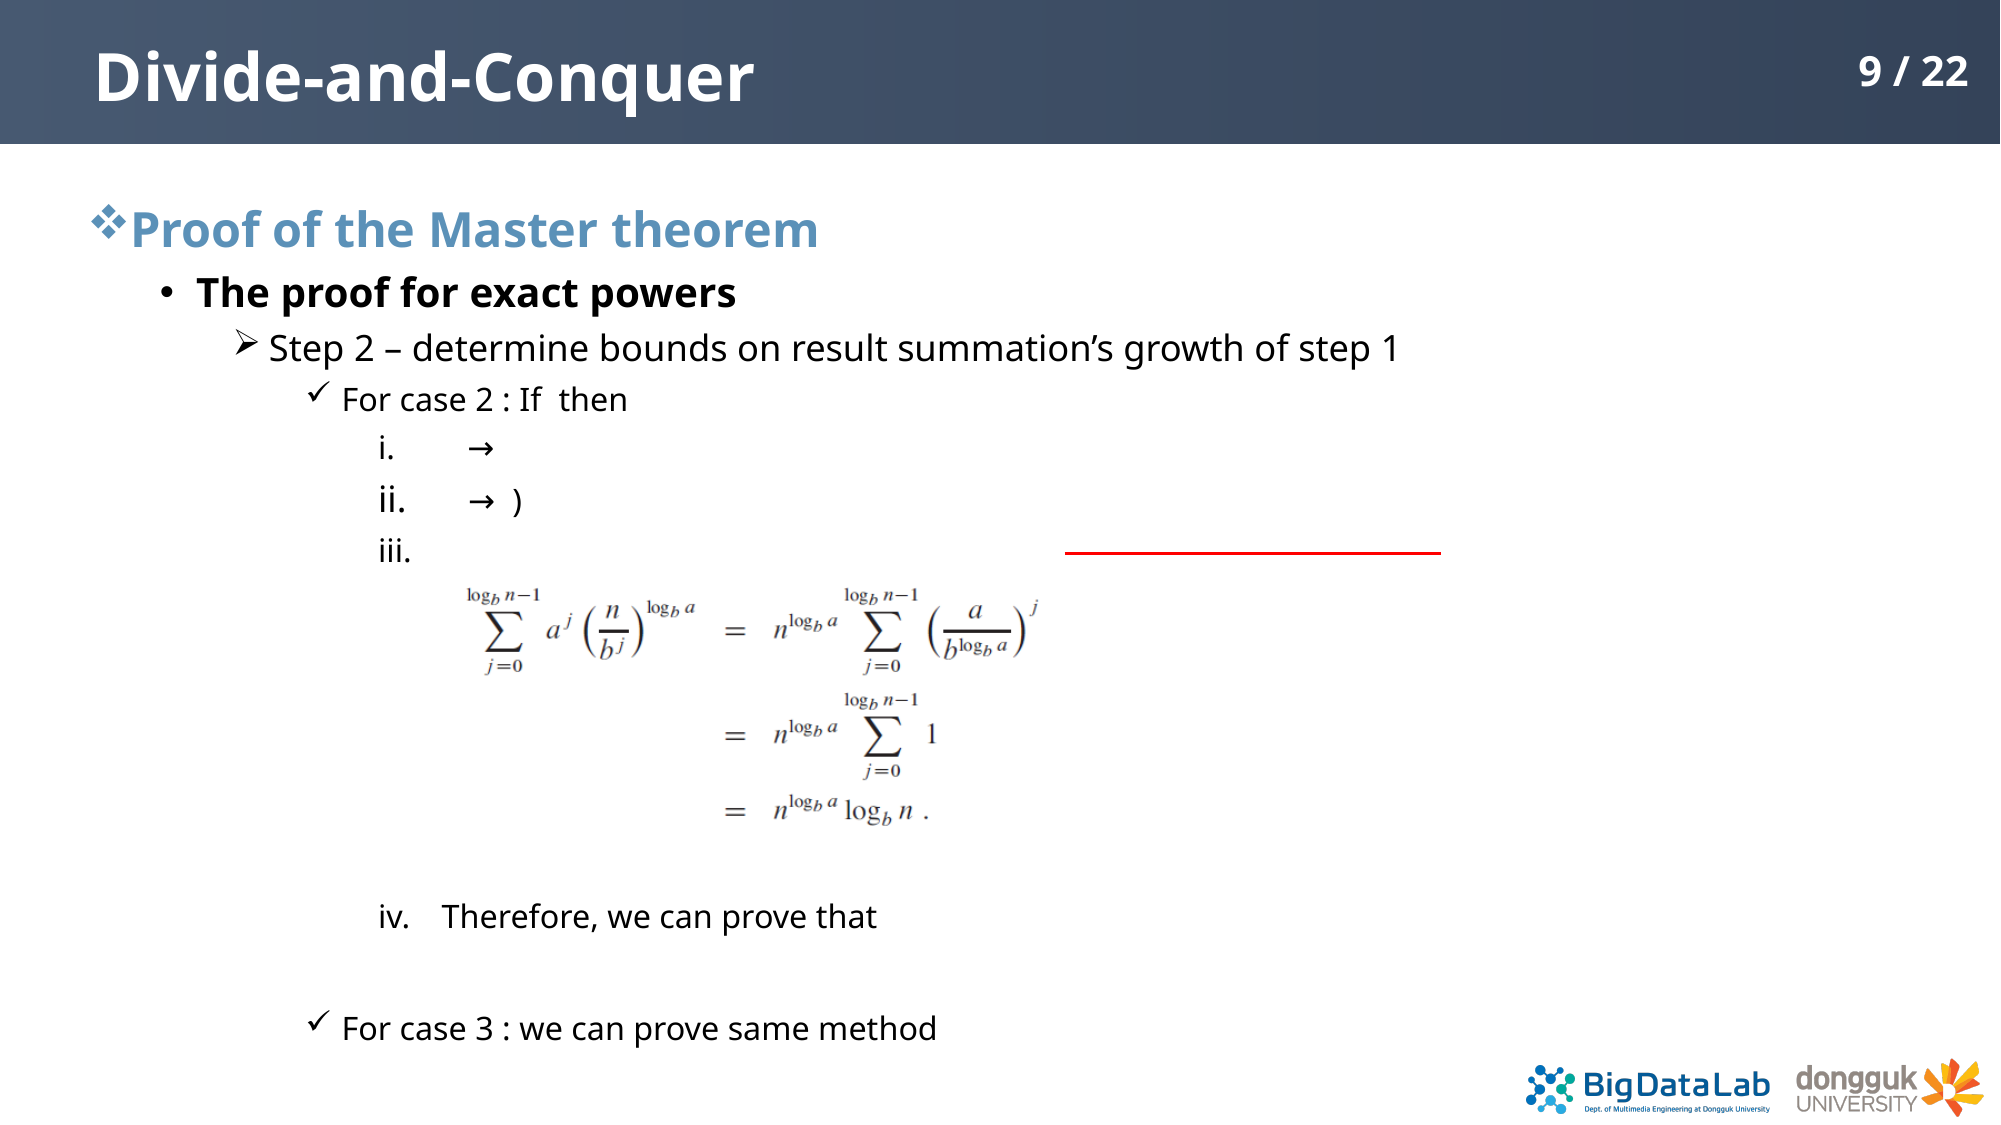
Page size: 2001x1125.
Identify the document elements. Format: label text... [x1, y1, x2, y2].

picture [459, 575, 1050, 846]
title Divide-and-Conquer [78, 21, 1935, 128]
slide_number 9 / 22 [1769, 21, 1984, 126]
picture [1526, 1065, 1770, 1114]
